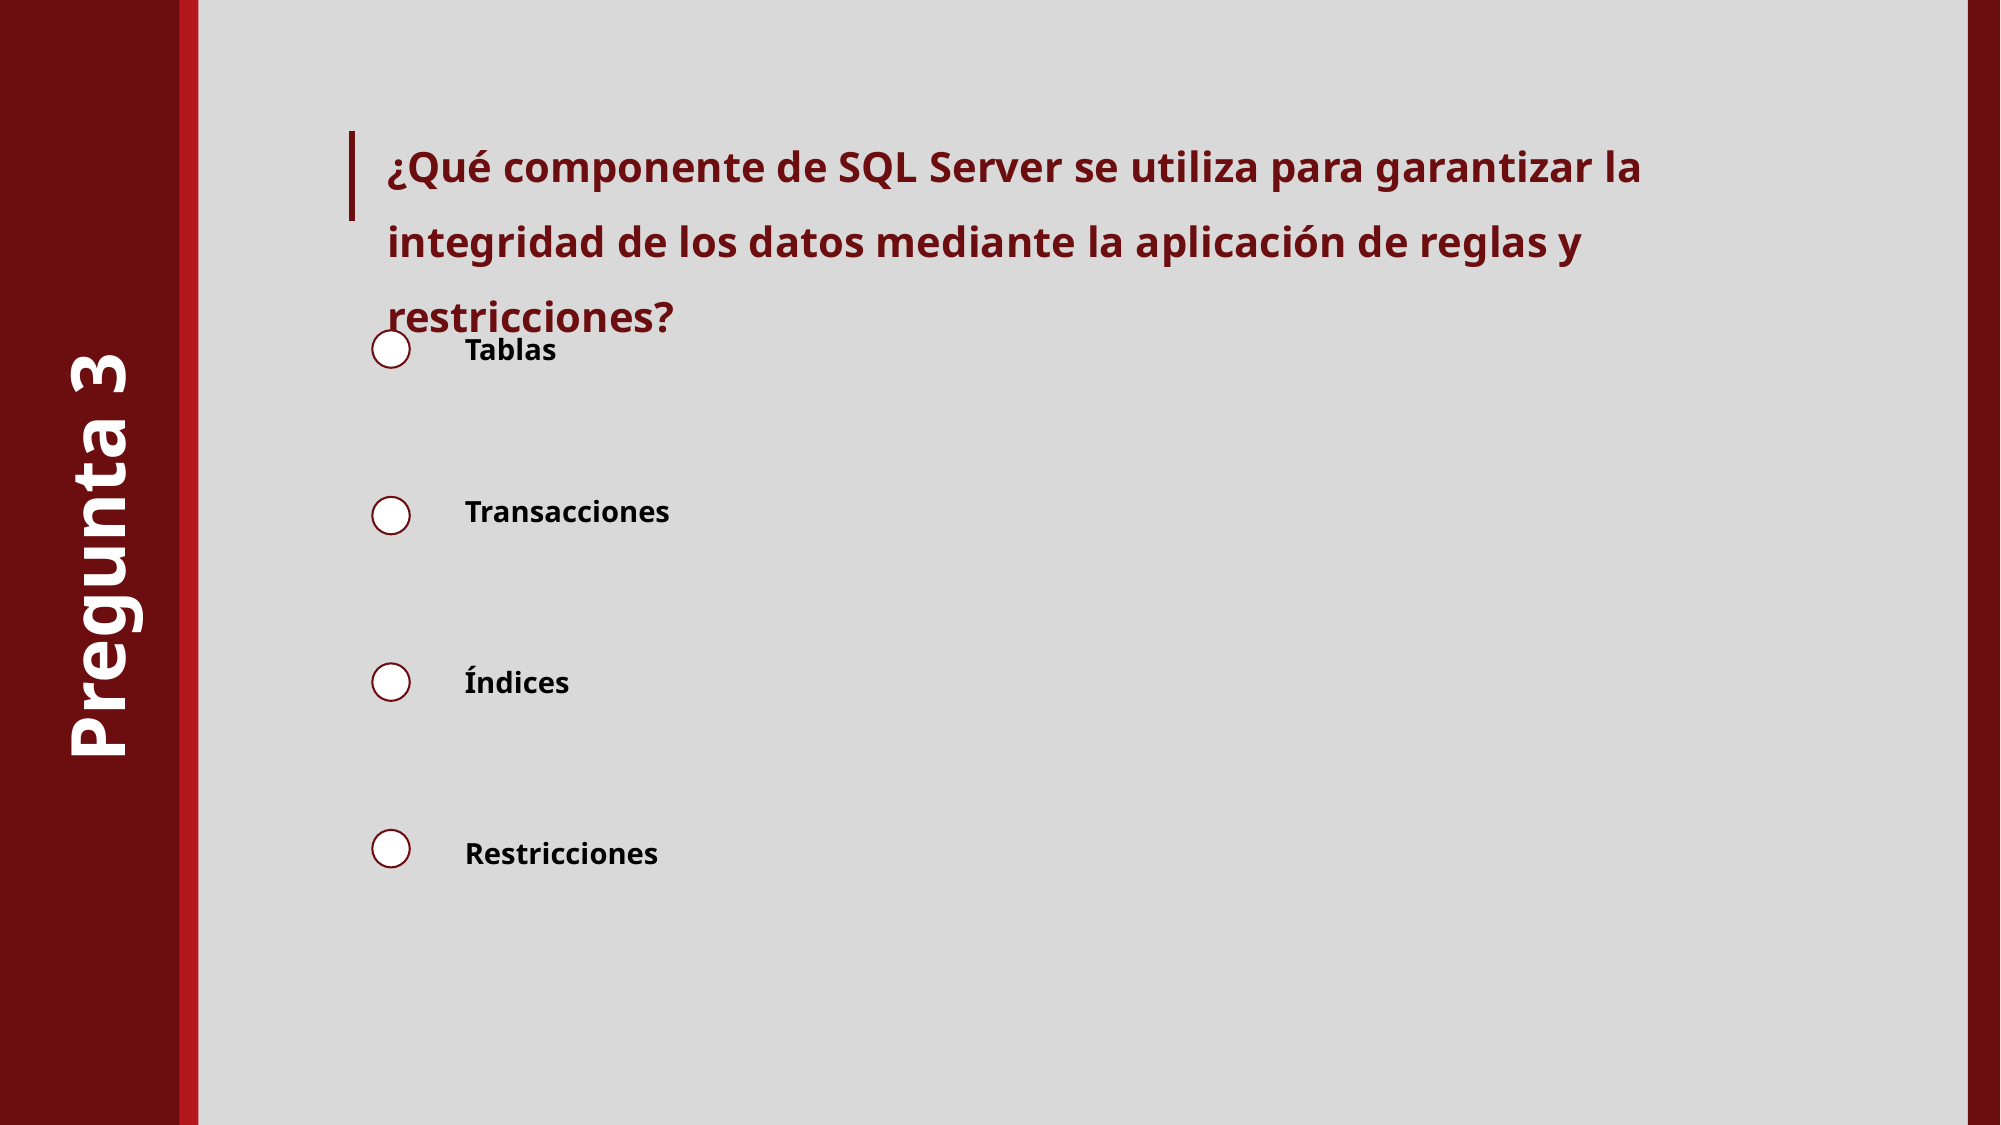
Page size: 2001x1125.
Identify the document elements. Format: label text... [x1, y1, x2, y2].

text_box [371, 828, 411, 869]
text_box [371, 662, 411, 702]
text_box Transacciones [450, 485, 770, 536]
text_box ¿Qué componente de SQL Server se utiliza para garantizar la integridad de los datos mediante la aplicación de reglas y restricciones? [372, 108, 1866, 349]
text_box Índices [450, 656, 1628, 707]
text_box Tablas [450, 323, 633, 374]
text_box Restricciones [450, 827, 694, 878]
text_box [371, 329, 411, 369]
text_box Pregunta 3 [43, 140, 149, 976]
text_box [371, 495, 411, 536]
